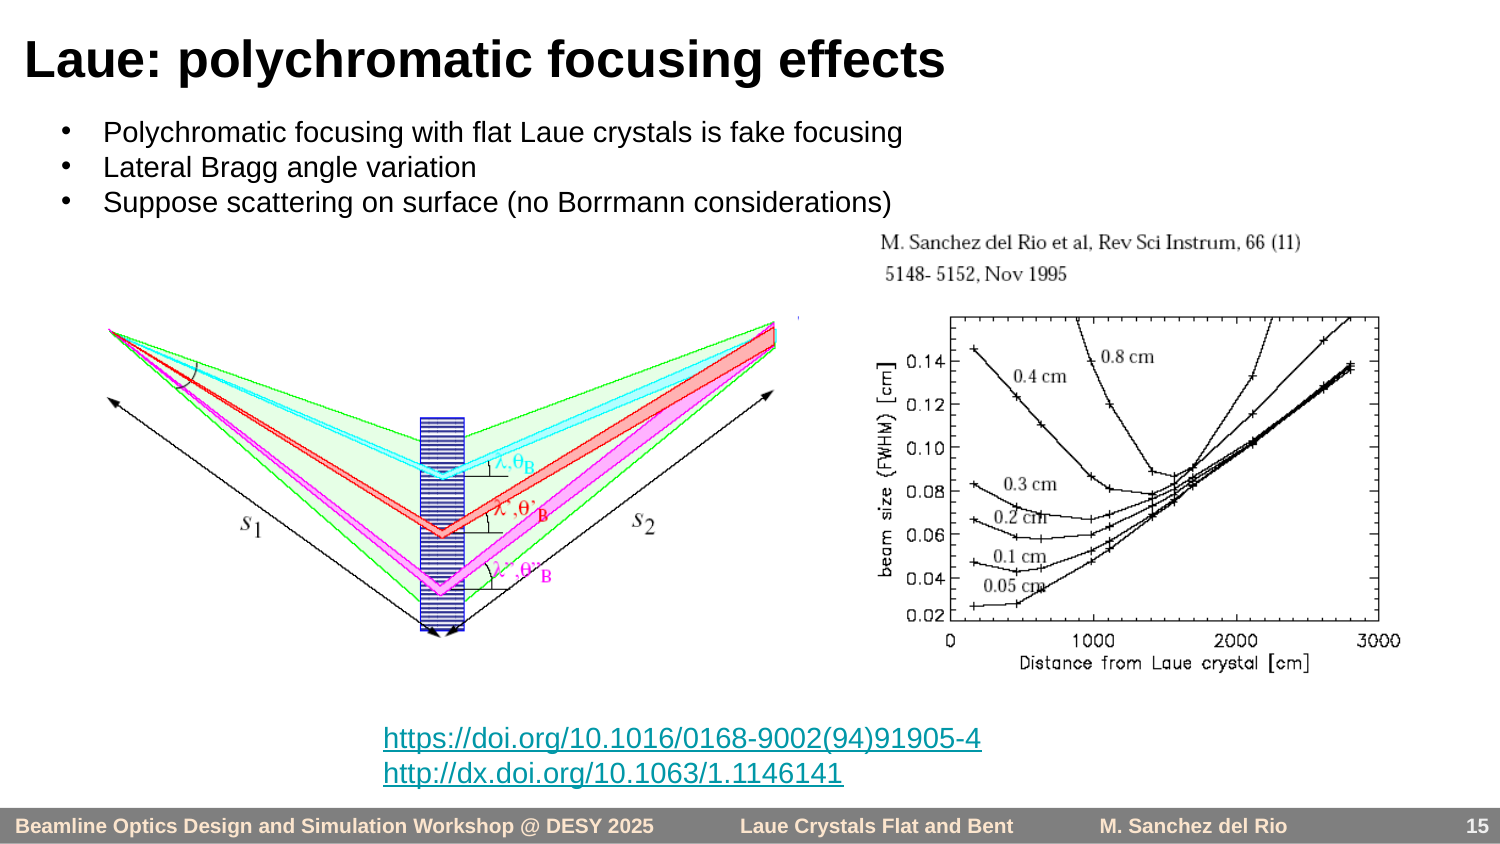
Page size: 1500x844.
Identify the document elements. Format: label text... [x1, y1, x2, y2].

picture [861, 221, 1410, 690]
title Laue: polychromatic focusing effects [9, 10, 1493, 106]
picture [58, 315, 799, 641]
slide_number 15 [1390, 805, 1500, 844]
text_box https://doi.org/10.1016/0168-9002(94)91905-4 http://dx.doi.org/10.1063/1.1146141 [368, 712, 998, 832]
text_box Polychromatic focusing with flat Laue crystals is fake focusing Lateral Bragg angle variation Suppose scattering on surface (no Borrmann considerations) [46, 105, 986, 226]
